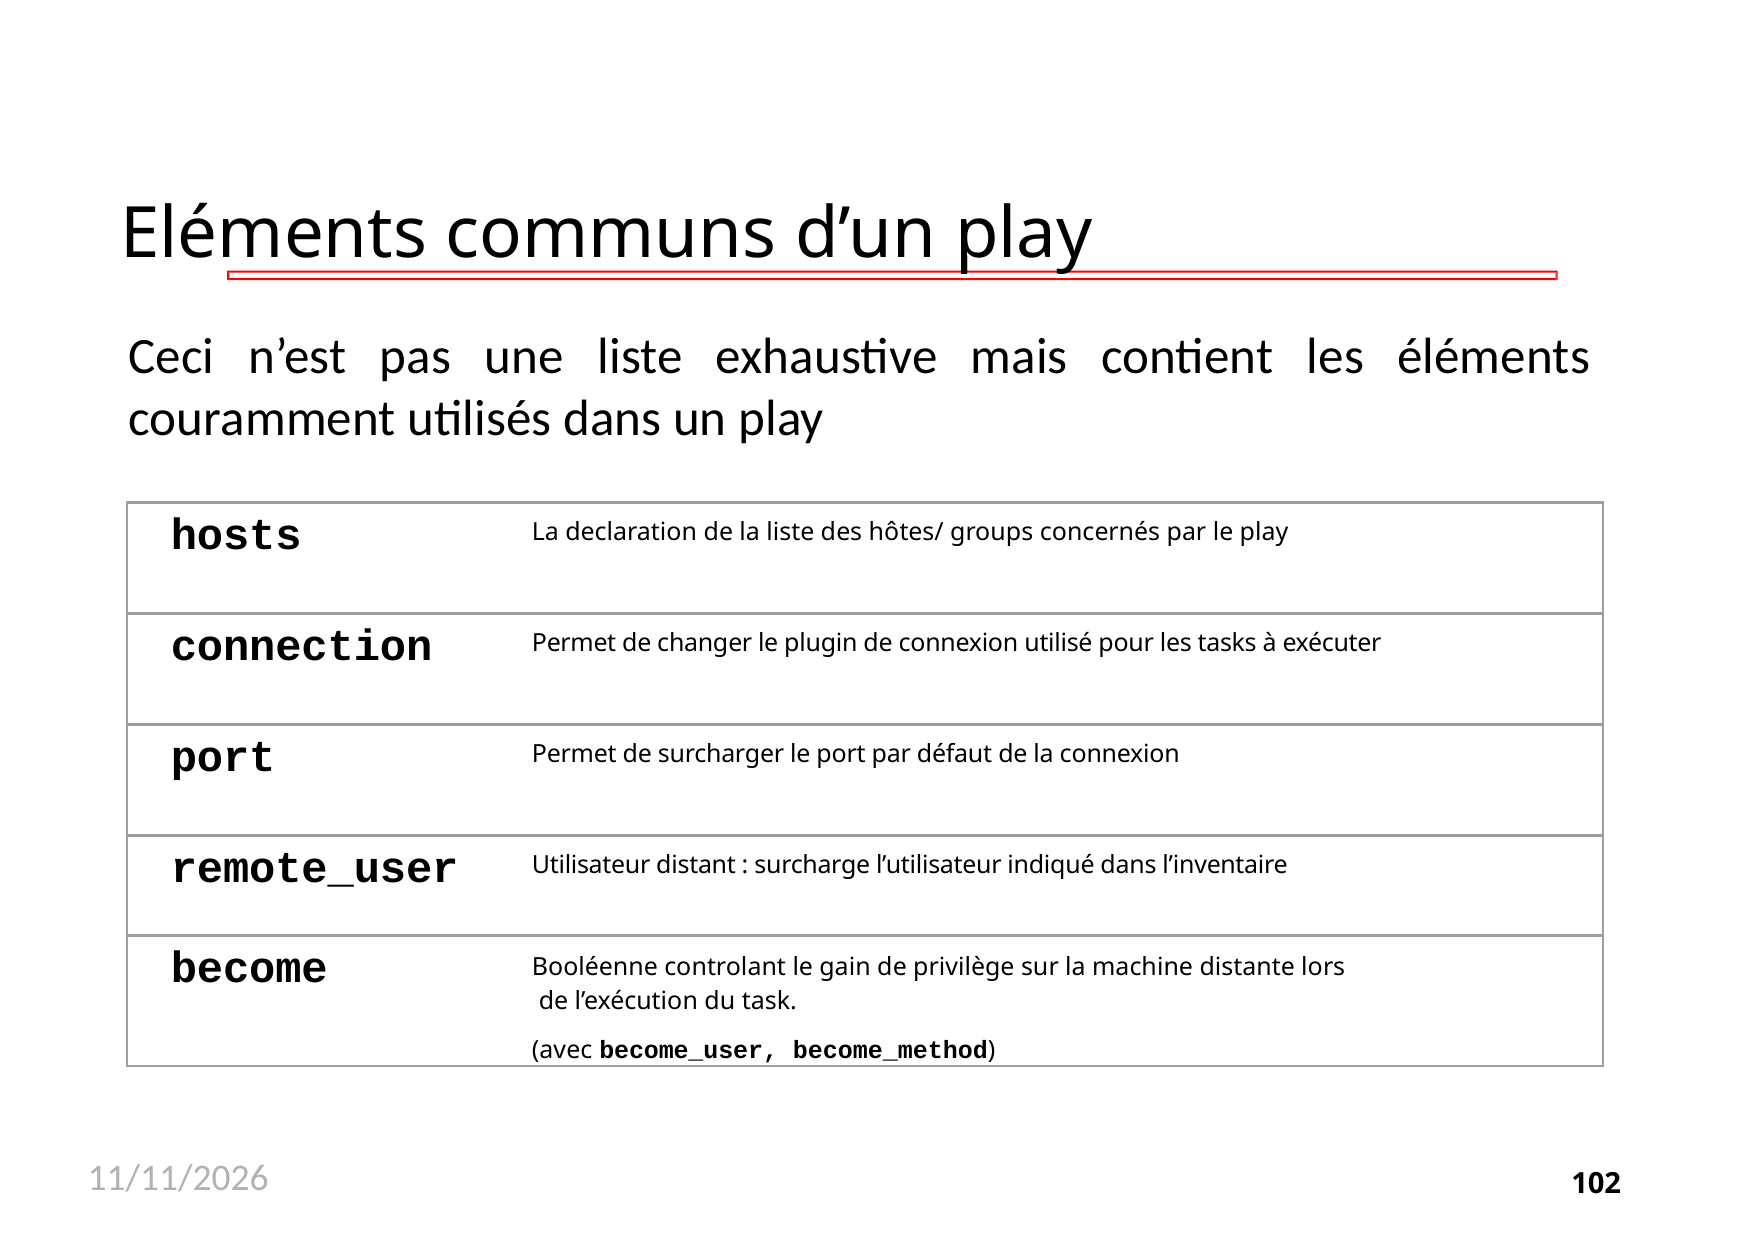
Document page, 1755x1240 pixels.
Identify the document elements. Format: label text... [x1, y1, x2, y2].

table_header La declaration de la liste des hôtes/ groups concernés par le play [491, 504, 1602, 612]
table_cell port [128, 726, 491, 834]
table_cell Permet de surcharger le port par défaut de la connexion [491, 726, 1602, 834]
table_cell become [128, 937, 491, 1065]
table_cell Utilisateur distant : surcharge l’utilisateur indiqué dans l’inventaire [491, 837, 1602, 934]
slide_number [87, 1152, 492, 1215]
table_cell connection [128, 615, 491, 723]
slide_number 102 [1567, 1164, 1715, 1215]
table_header hosts [128, 504, 491, 612]
title Eléments communs d’un play [118, 102, 1397, 315]
table_cell Permet de changer le plugin de connexion utilisé pour les tasks à exécuter [491, 615, 1602, 723]
table_cell Booléenne controlant le gain de privilège sur la machine distante lors de l’exécution du task. (avec become_user, become_method) [491, 937, 1602, 1065]
text_box Ceci n’est pas une liste exhaustive mais contient les éléments couramment utilisés dans un play [113, 315, 1608, 453]
table_cell remote_user [128, 837, 491, 934]
